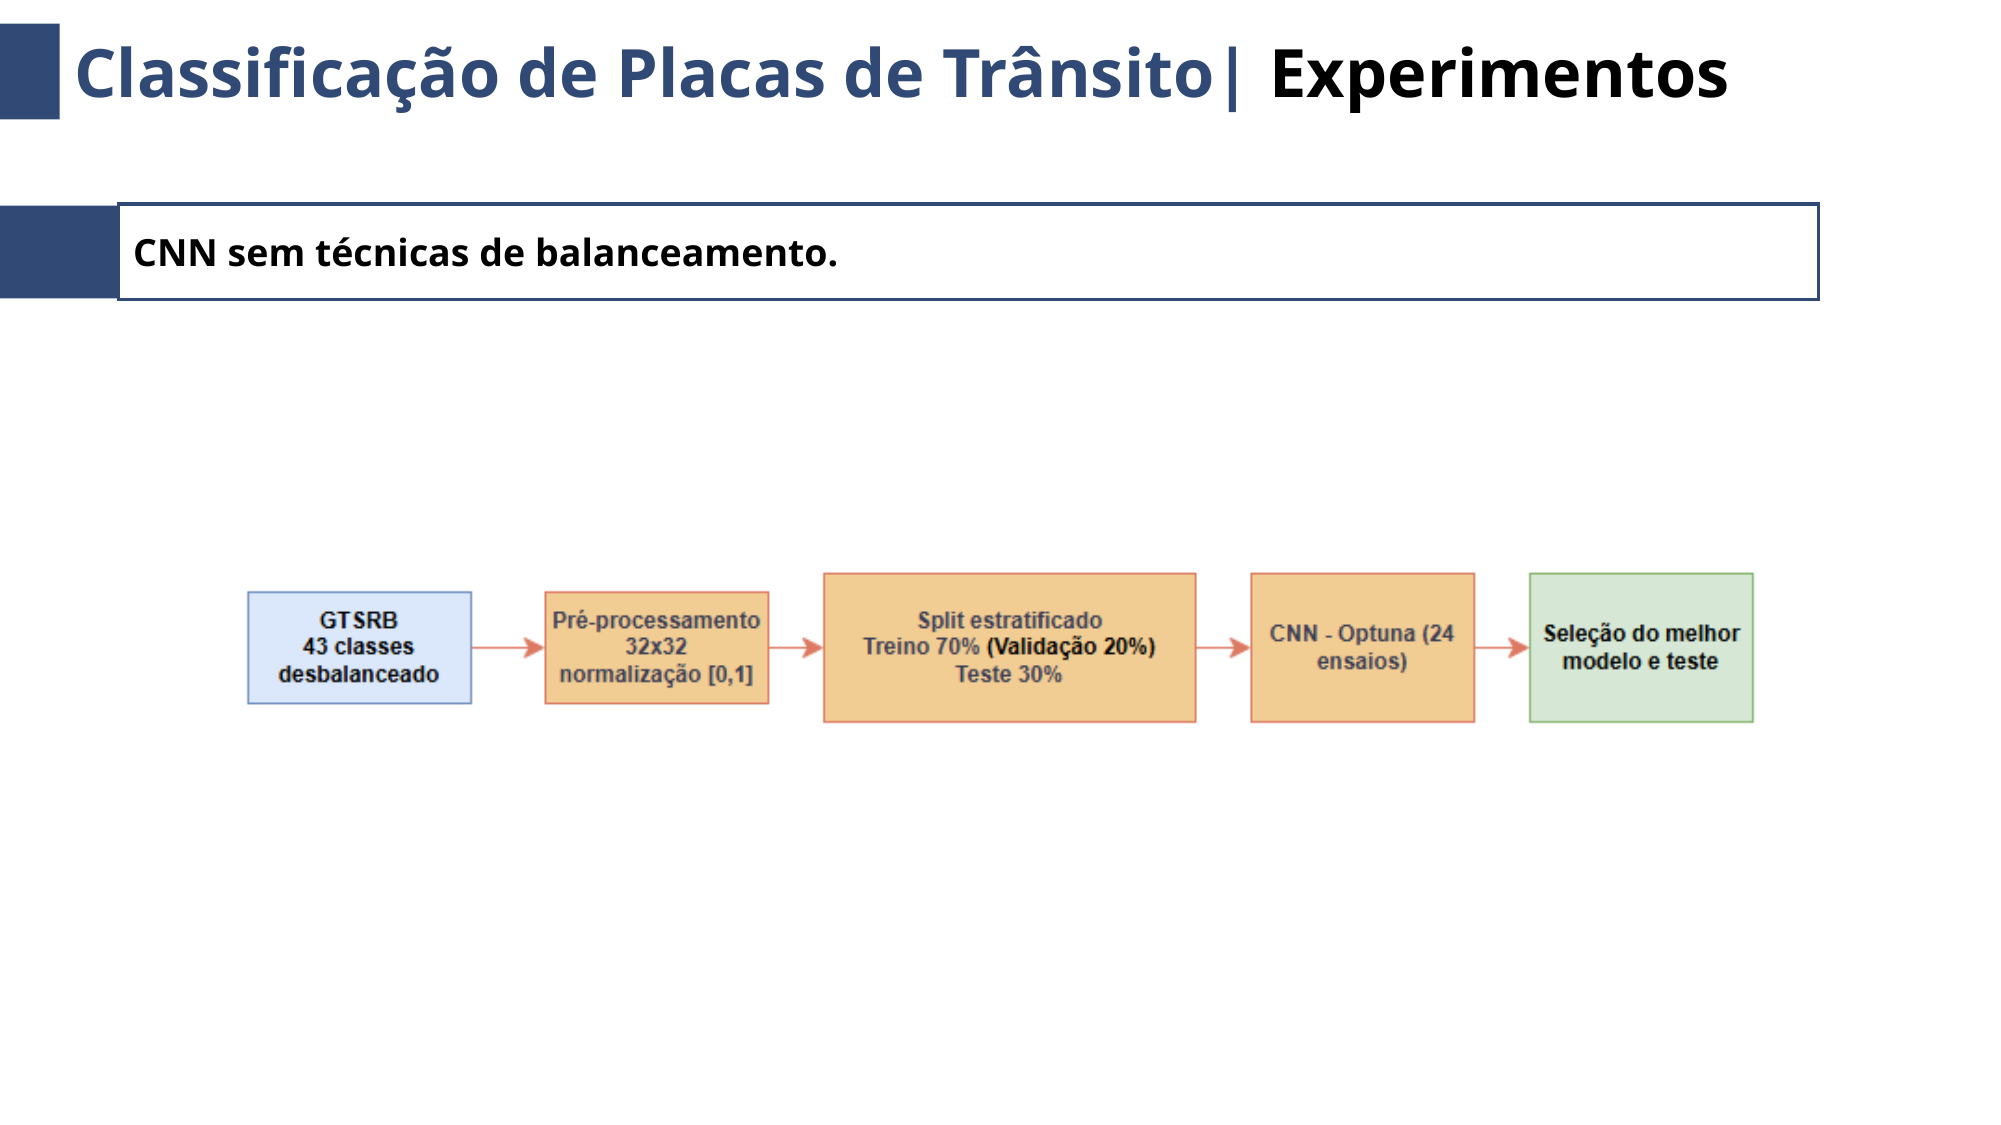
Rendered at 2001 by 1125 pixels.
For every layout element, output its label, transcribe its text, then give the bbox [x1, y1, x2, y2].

text_box [0, 22, 61, 121]
text_box [0, 204, 117, 300]
picture [243, 561, 1756, 752]
text_box Classificação de Placas de Trânsito| Experimentos [61, 23, 1969, 119]
text_box CNN sem técnicas de balanceamento. [117, 202, 1820, 301]
